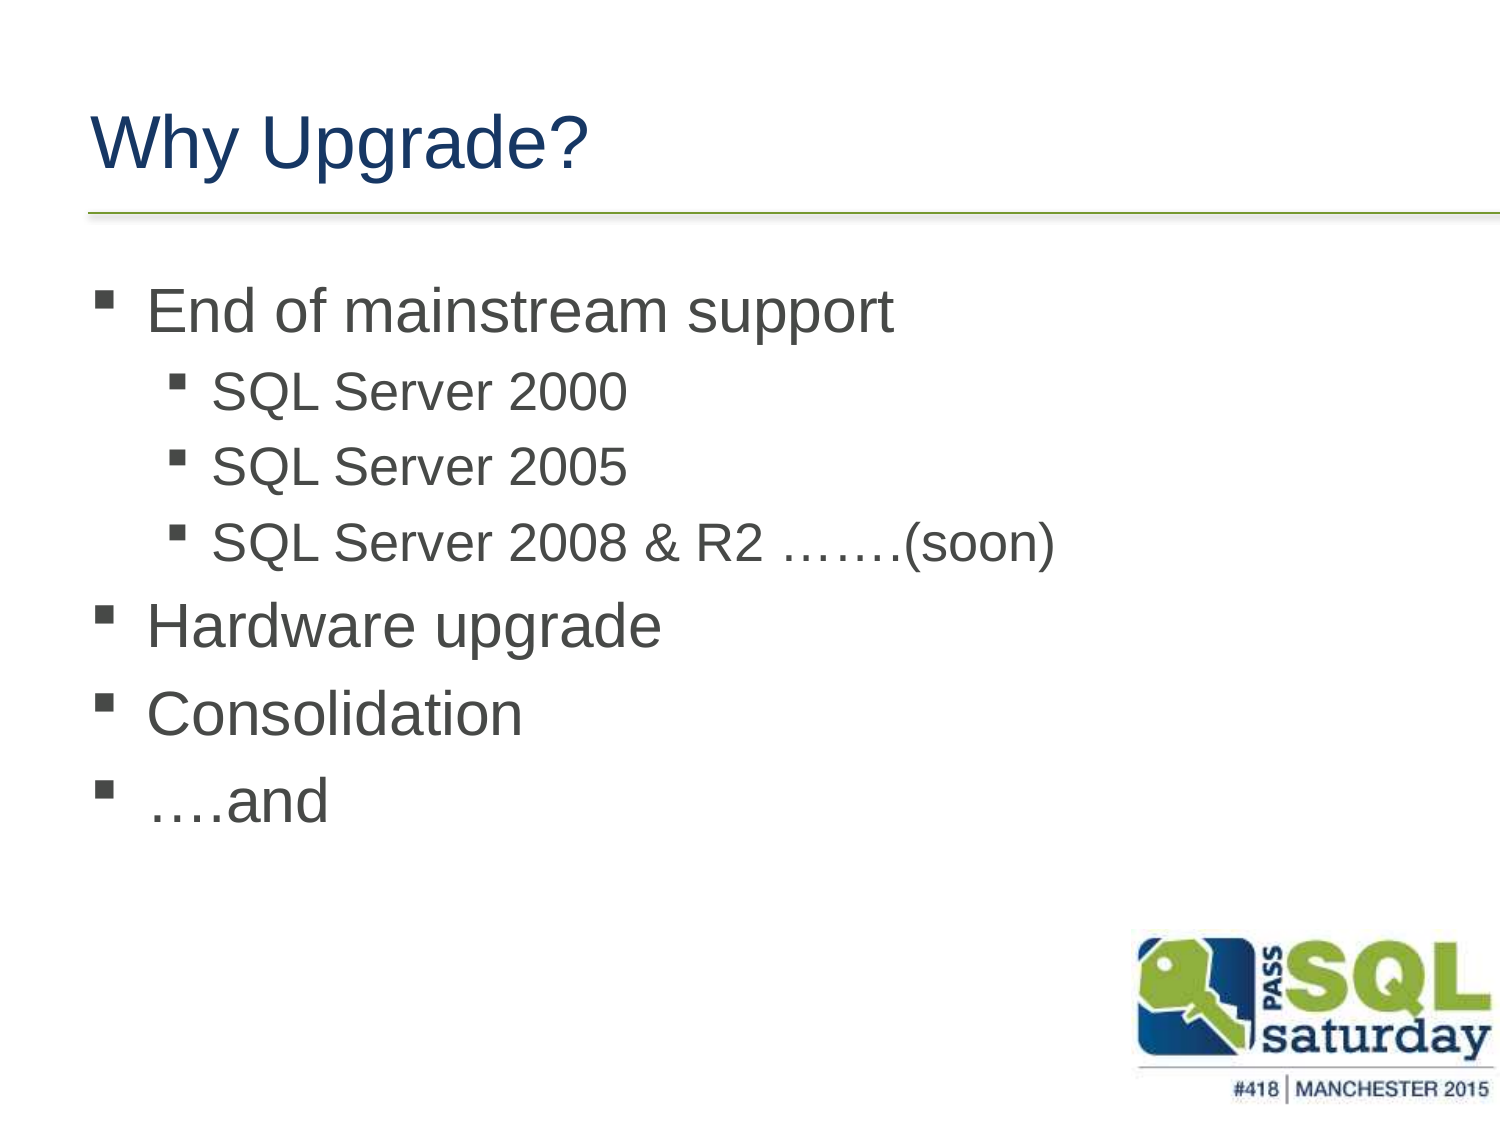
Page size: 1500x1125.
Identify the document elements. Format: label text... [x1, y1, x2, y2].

list End of mainstream support SQL Server 2000 SQL Server 2005 SQL Server 2008 & R2 …….(soon) Hardware upgrade Consolidation ….and [75, 262, 1425, 1005]
picture [1130, 929, 1500, 1110]
title Why Upgrade? [75, 45, 1425, 233]
